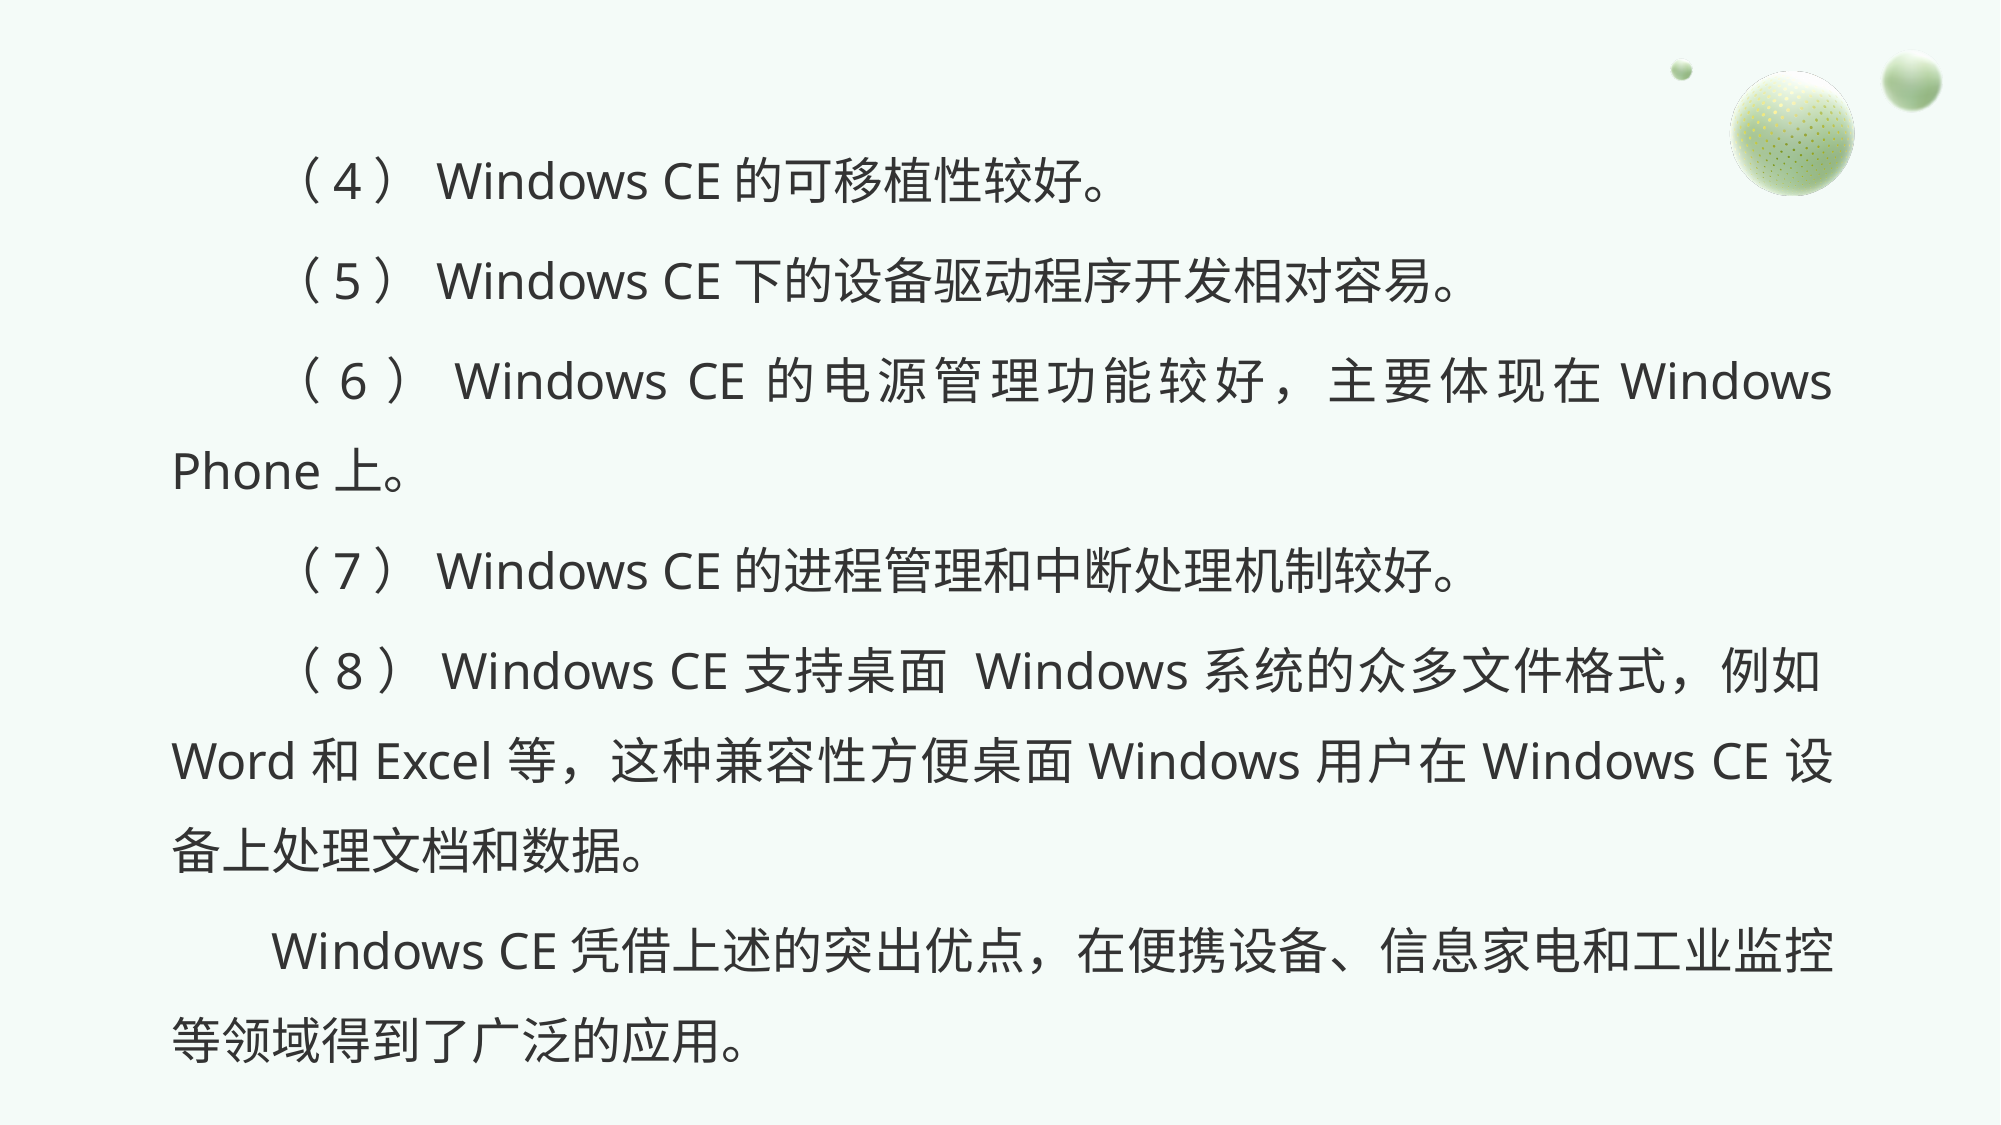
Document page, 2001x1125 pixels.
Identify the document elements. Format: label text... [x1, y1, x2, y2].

text_box （4）Windows CE的可移植性较好。 （5）Windows CE下的设备驱动程序开发相对容易。 （6）Windows CE的电源管理功能较好，主要体现在Windows Phone上。 （7）Windows CE的进程管理和中断处理机制较好。 （8）Windows CE支持桌面 Windows系统的众多文件格式，例如Word和Excel等，这种兼容性方便桌面Windows用户在Windows CE设备上处理文档和数据。 Windows CE凭借上述的突出优点，在便携设备、信息家电和工业监控等领域得到了广泛的应用。 [156, 112, 1850, 1080]
picture [1670, 49, 1943, 196]
